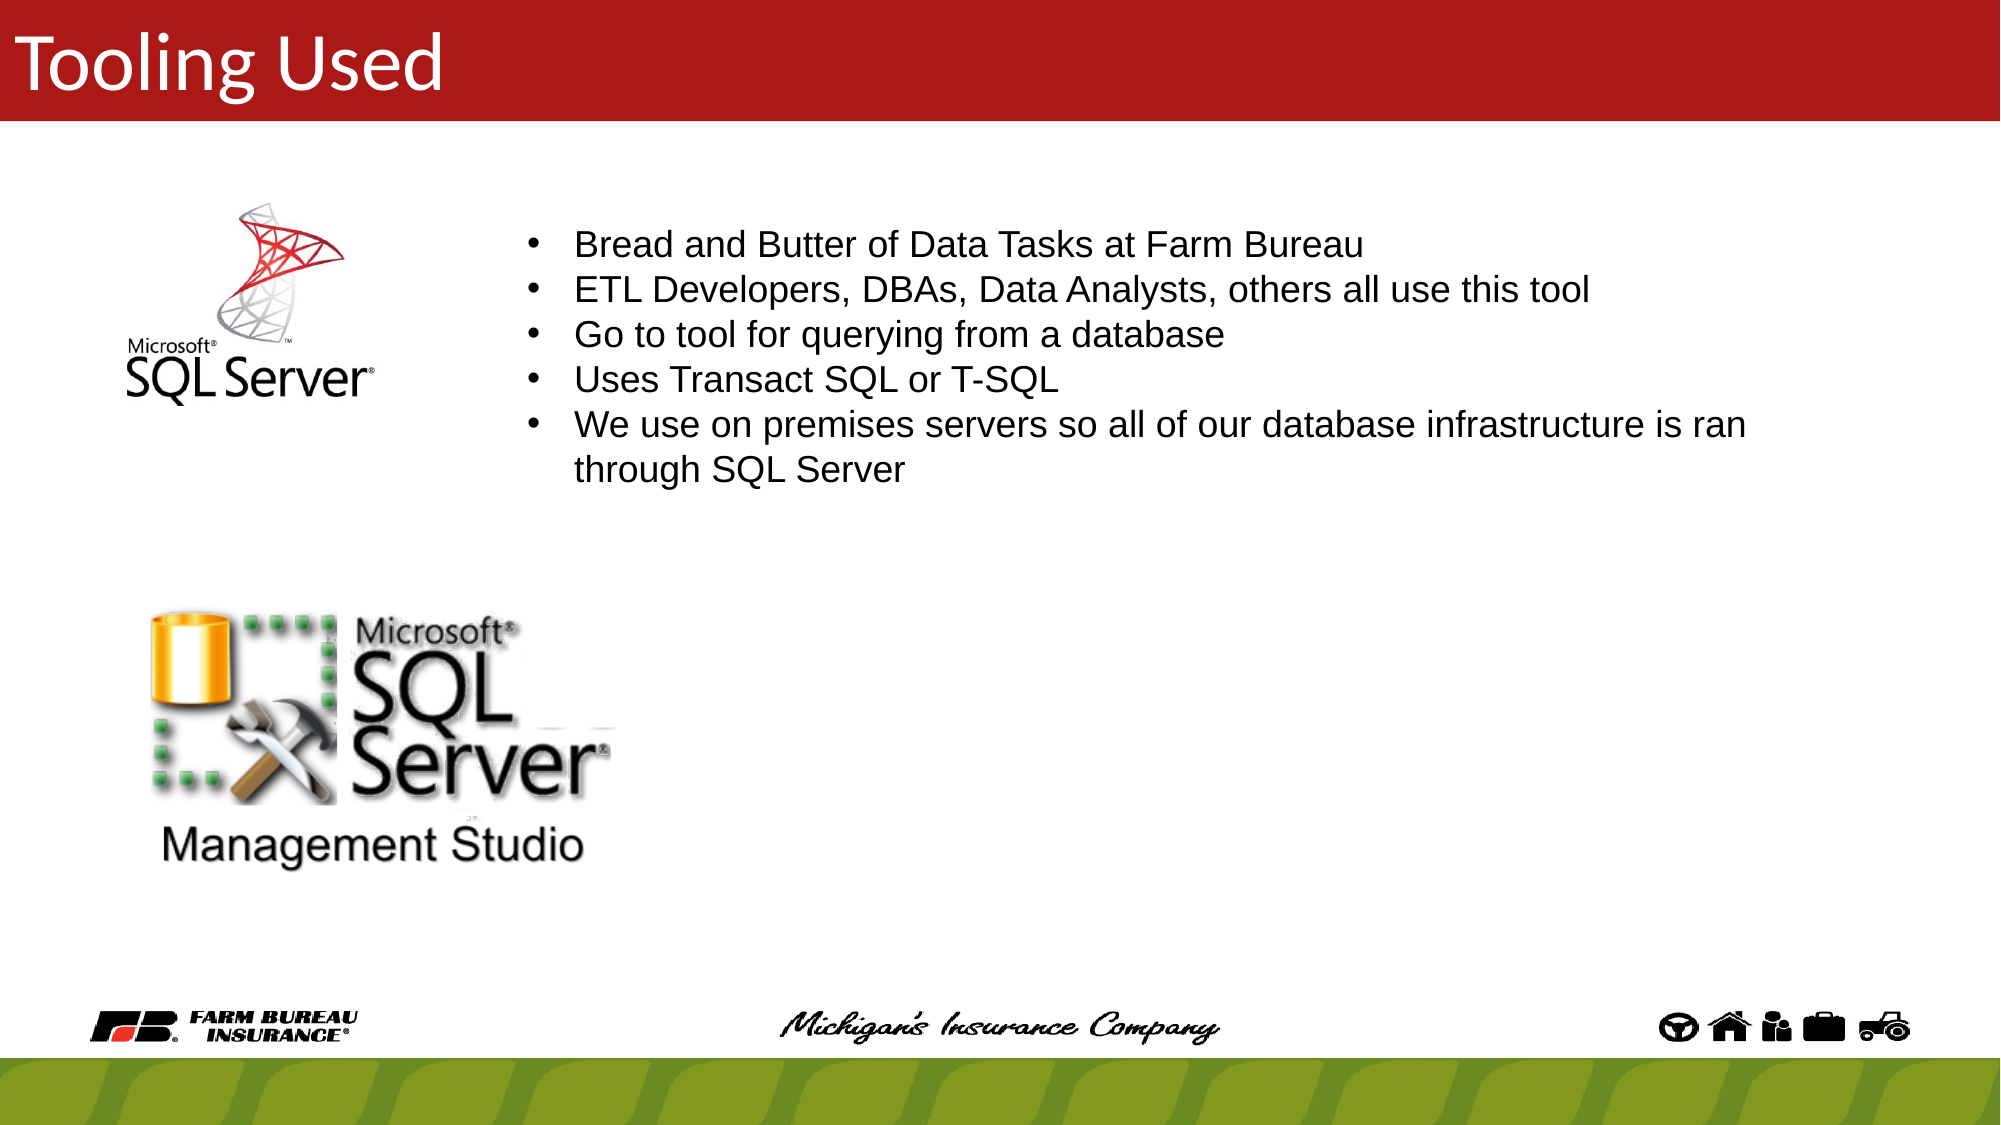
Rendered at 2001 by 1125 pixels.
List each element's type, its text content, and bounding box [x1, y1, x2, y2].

text_box Bread and Butter of Data Tasks at Farm Bureau ETL Developers, DBAs, Data Analysts, others all use this tool Go to tool for querying from a database Uses Transact SQL or T-SQL We use on premises servers so all of our database infrastructure is ran through SQL Server [512, 212, 1850, 543]
title Tooling Used [0, 0, 2000, 122]
picture [0, 0, 2001, 1125]
